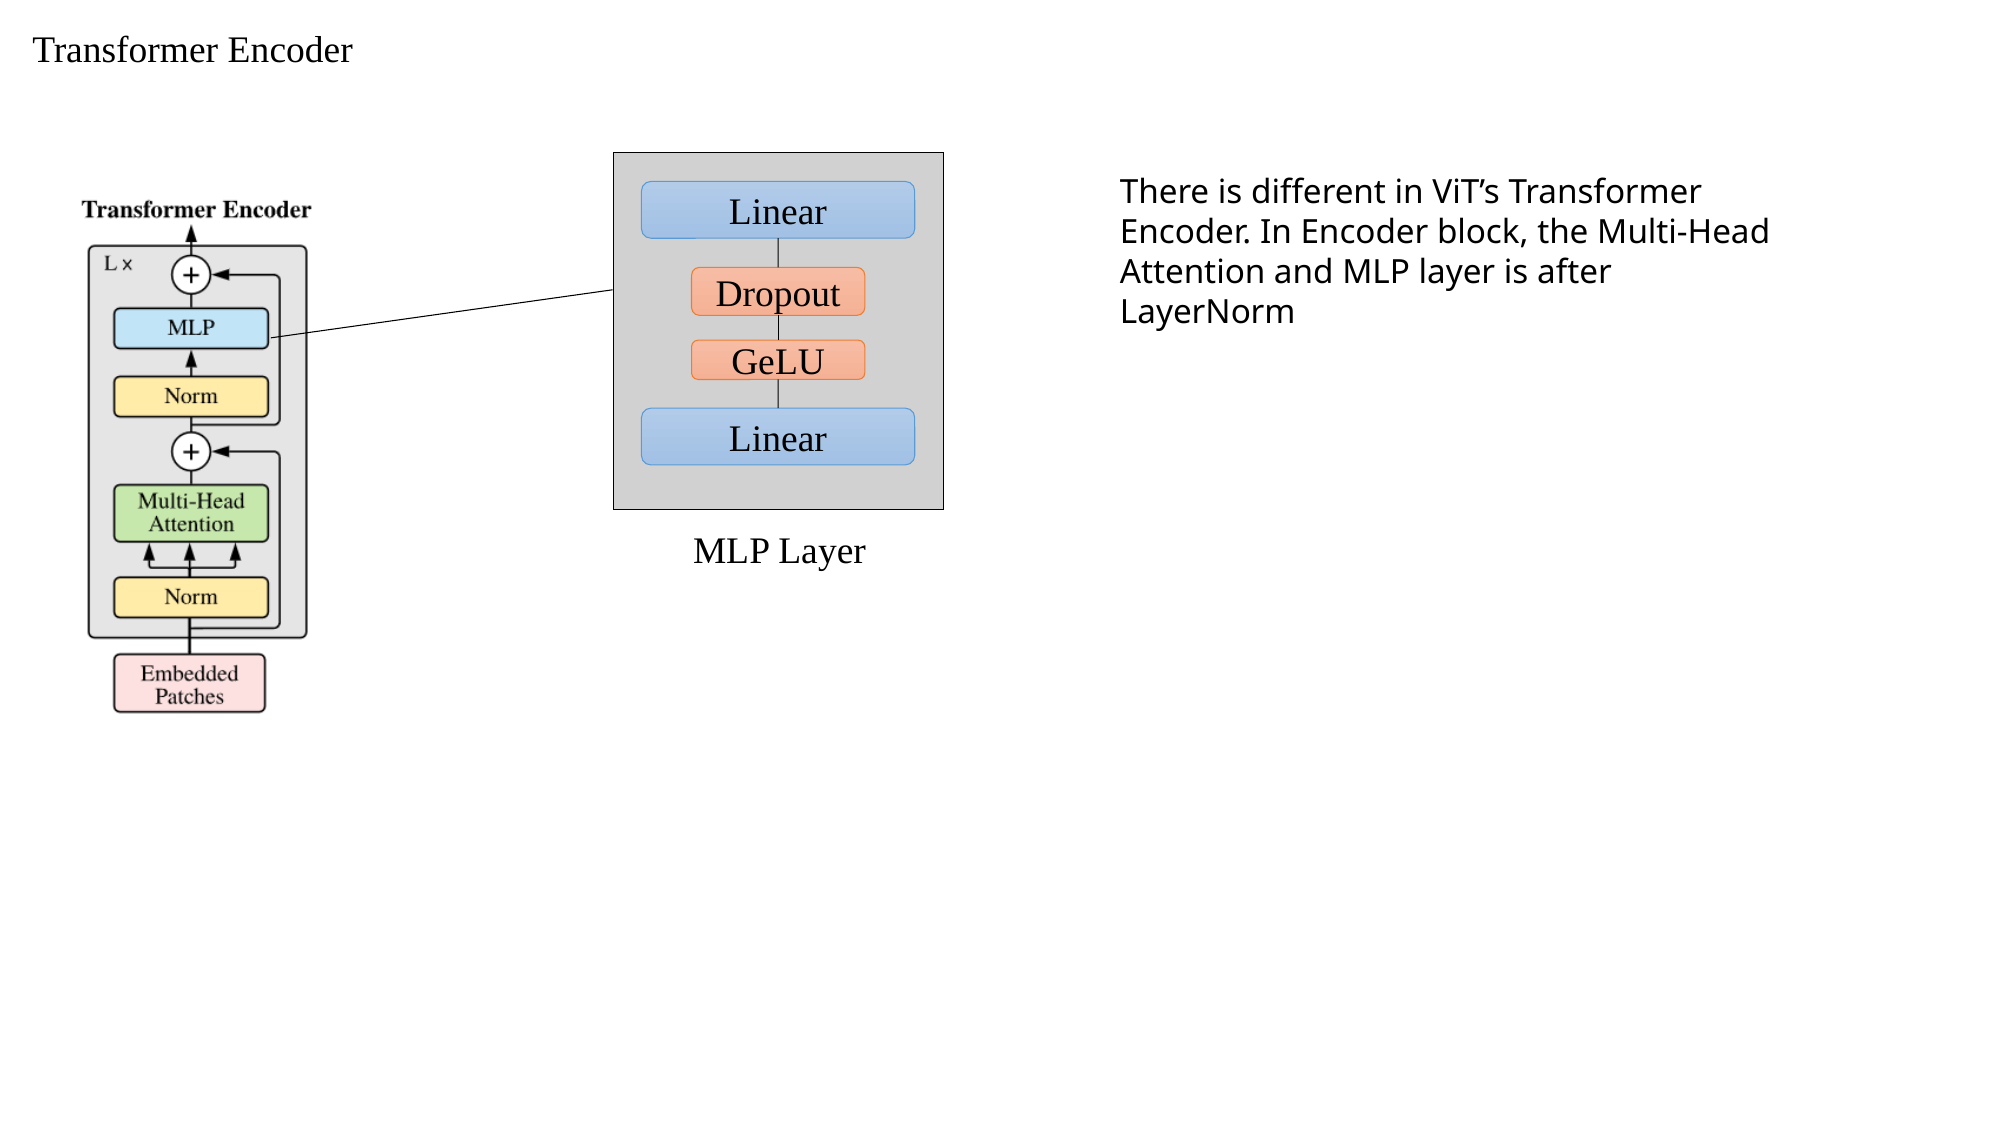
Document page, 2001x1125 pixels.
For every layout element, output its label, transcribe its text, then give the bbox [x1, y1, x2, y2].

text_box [270, 289, 613, 338]
text_box [613, 152, 944, 510]
text_box MLP Layer [678, 518, 902, 579]
text_box There is different in ViT’s Transformer Encoder. In Encoder block, the Multi-Head Attention and MLP layer is after LayerNorm [1105, 163, 1796, 338]
text_box Linear [640, 180, 916, 239]
picture [63, 181, 355, 743]
text_box Linear [640, 407, 916, 466]
text_box Dropout [690, 266, 866, 316]
text_box GeLU [691, 339, 866, 381]
text_box Transformer Encoder [17, 17, 650, 78]
